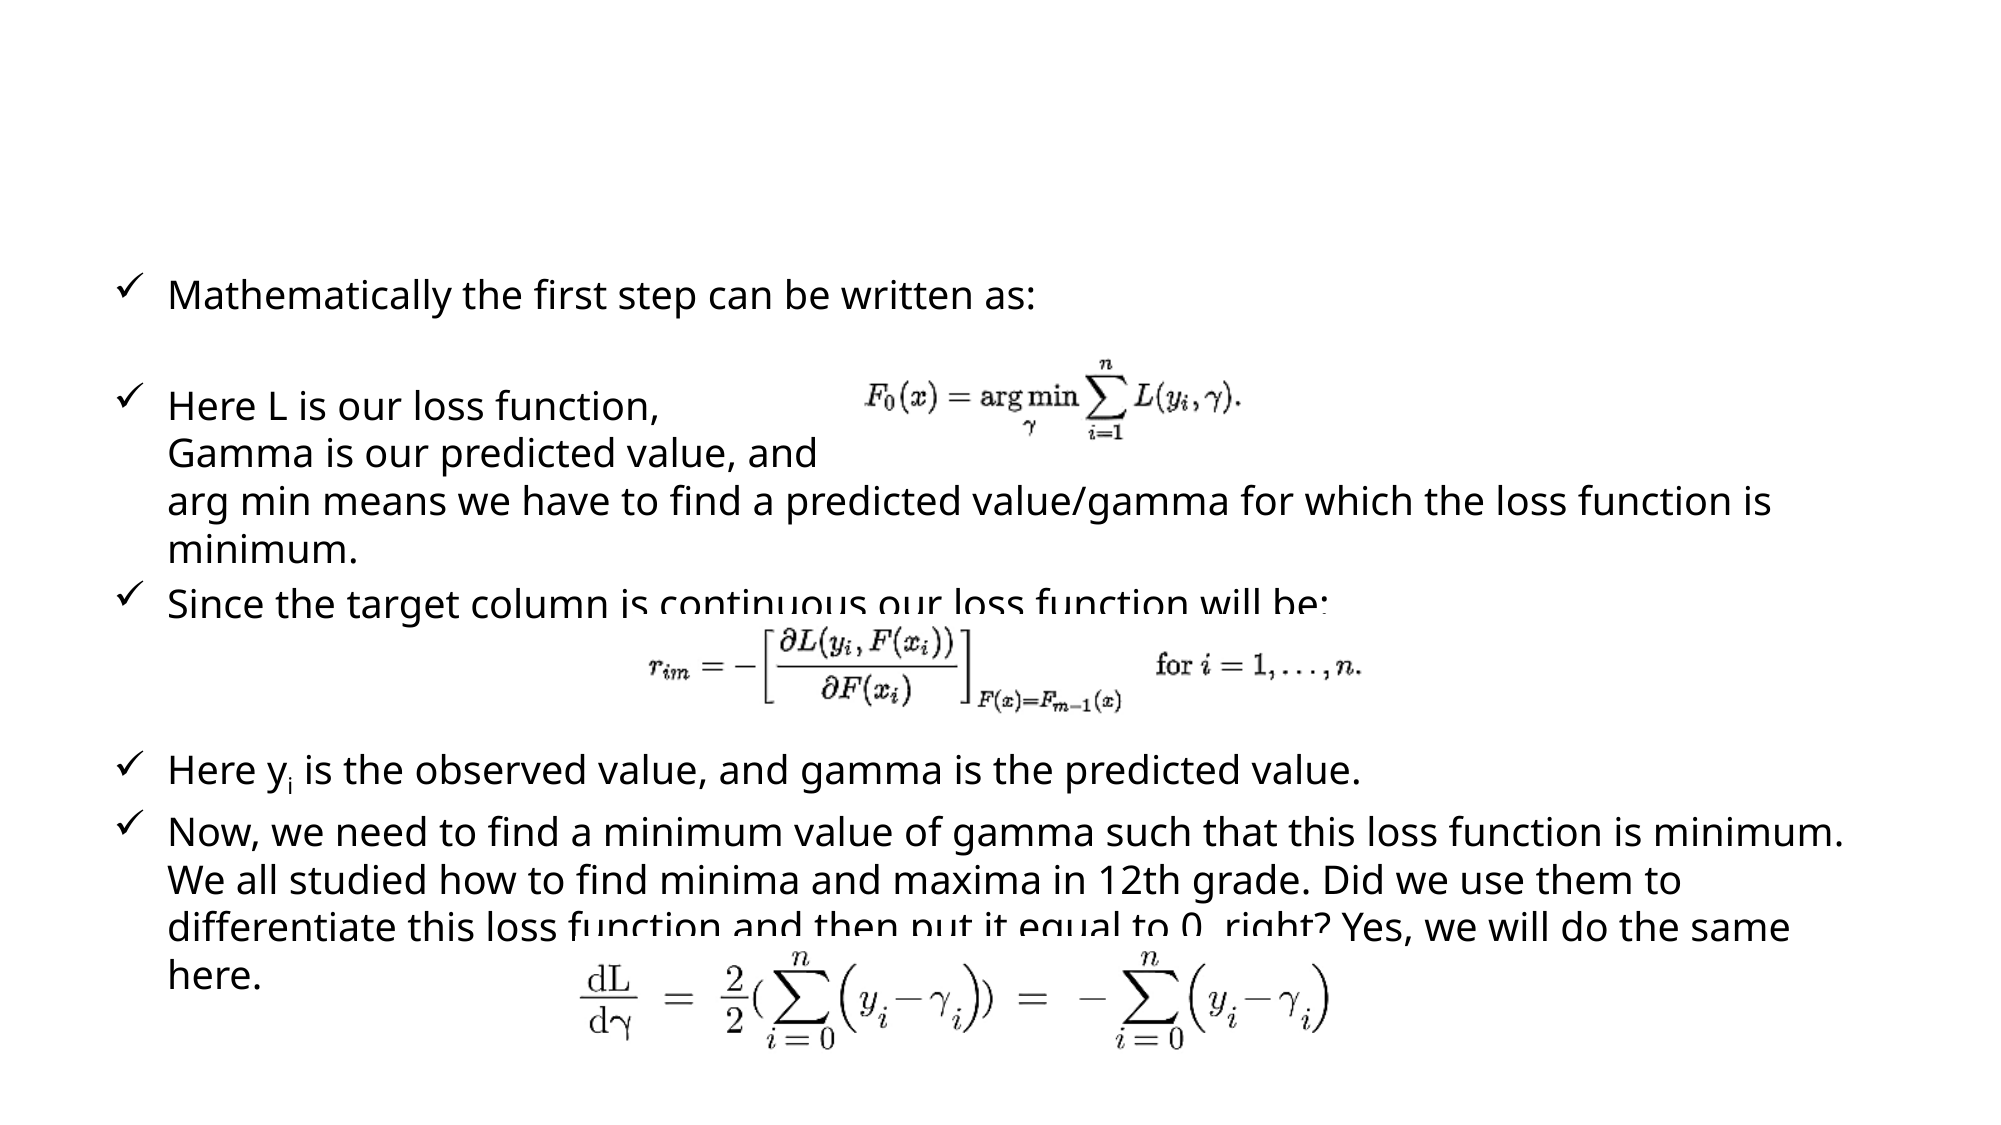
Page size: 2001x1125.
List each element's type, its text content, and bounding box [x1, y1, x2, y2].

list Mathematically the first step can be written as: Here L is our loss function, Gamma is our predicted value, and arg min means we have to find a predicted value/gamma for which the loss function is minimum. Since the target column is continuous our loss function will be: Here yi is the observed value, and gamma is the predicted value. Now, we need to find a minimum value of gamma such that this loss function is minimum. We all studied how to find minima and maxima in 12th grade. Did we use them to differentiate this loss function and then put it equal to 0, right? Yes, we will do the same here. [98, 262, 1899, 1005]
picture [629, 613, 1371, 726]
picture [849, 349, 1252, 446]
picture [574, 936, 1351, 1070]
